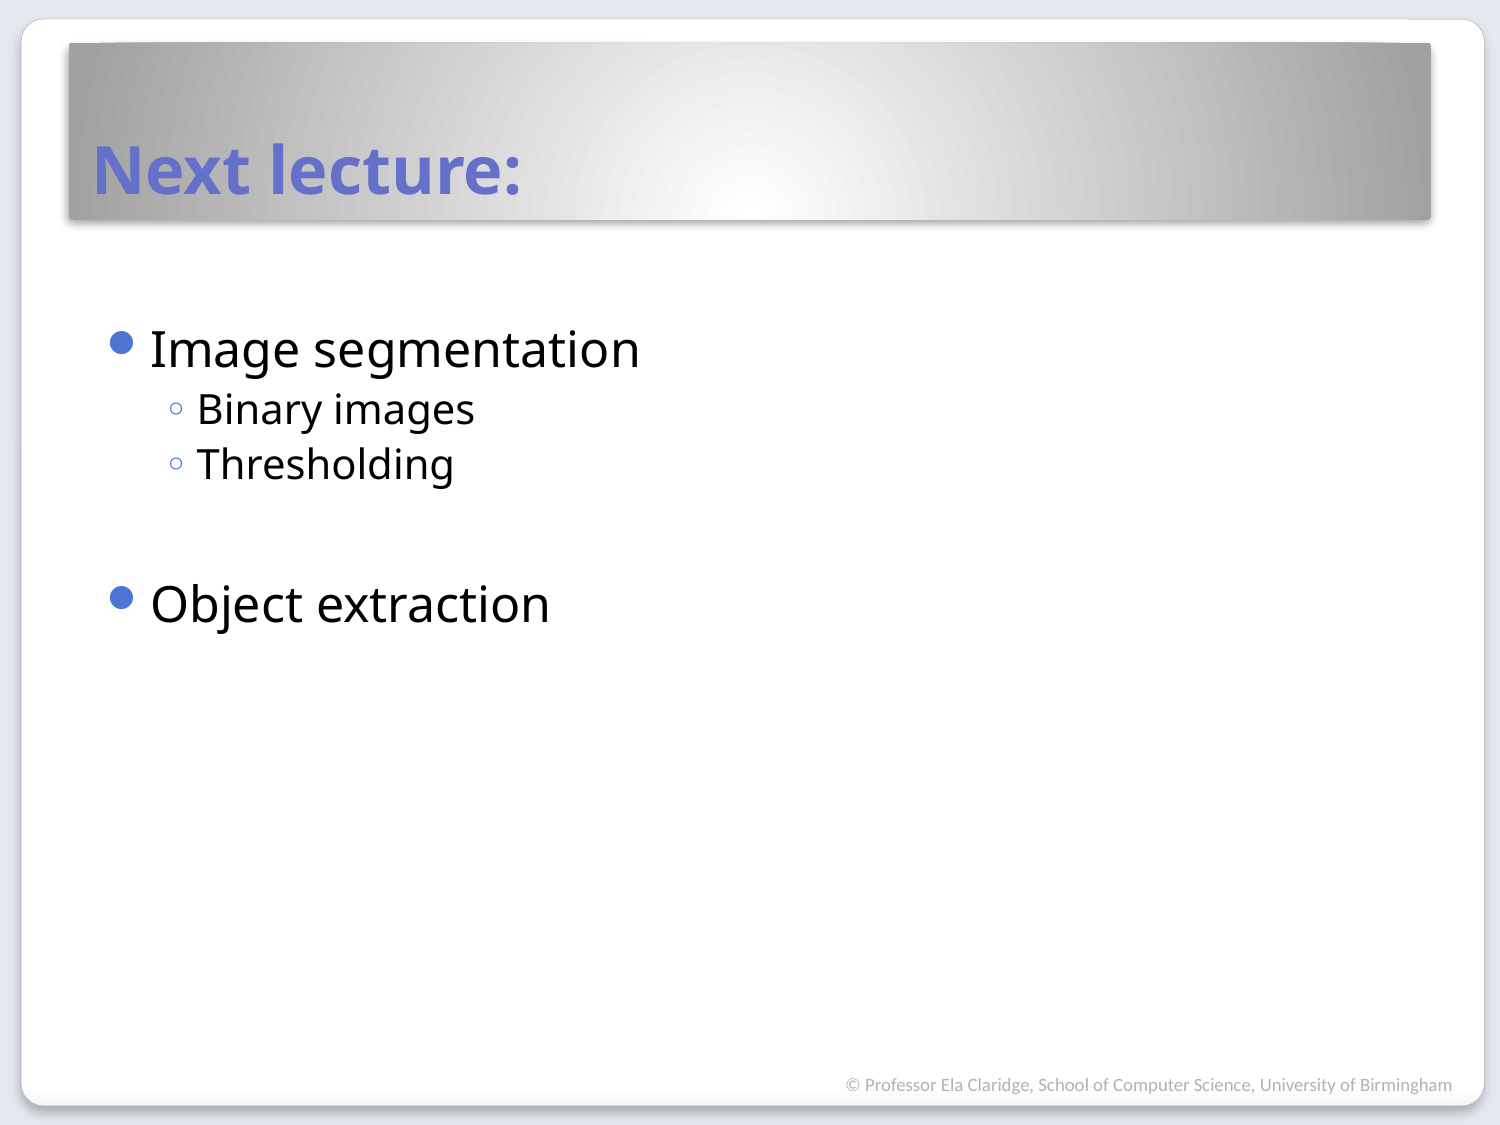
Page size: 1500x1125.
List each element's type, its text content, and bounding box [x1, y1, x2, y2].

title Next lecture: [76, 42, 1420, 216]
list Image segmentation Binary images Thresholding Object extraction [76, 302, 1420, 1047]
footer © Professor Ela Claridge, School of Computer Science, University of Birmingham [830, 1065, 1485, 1125]
